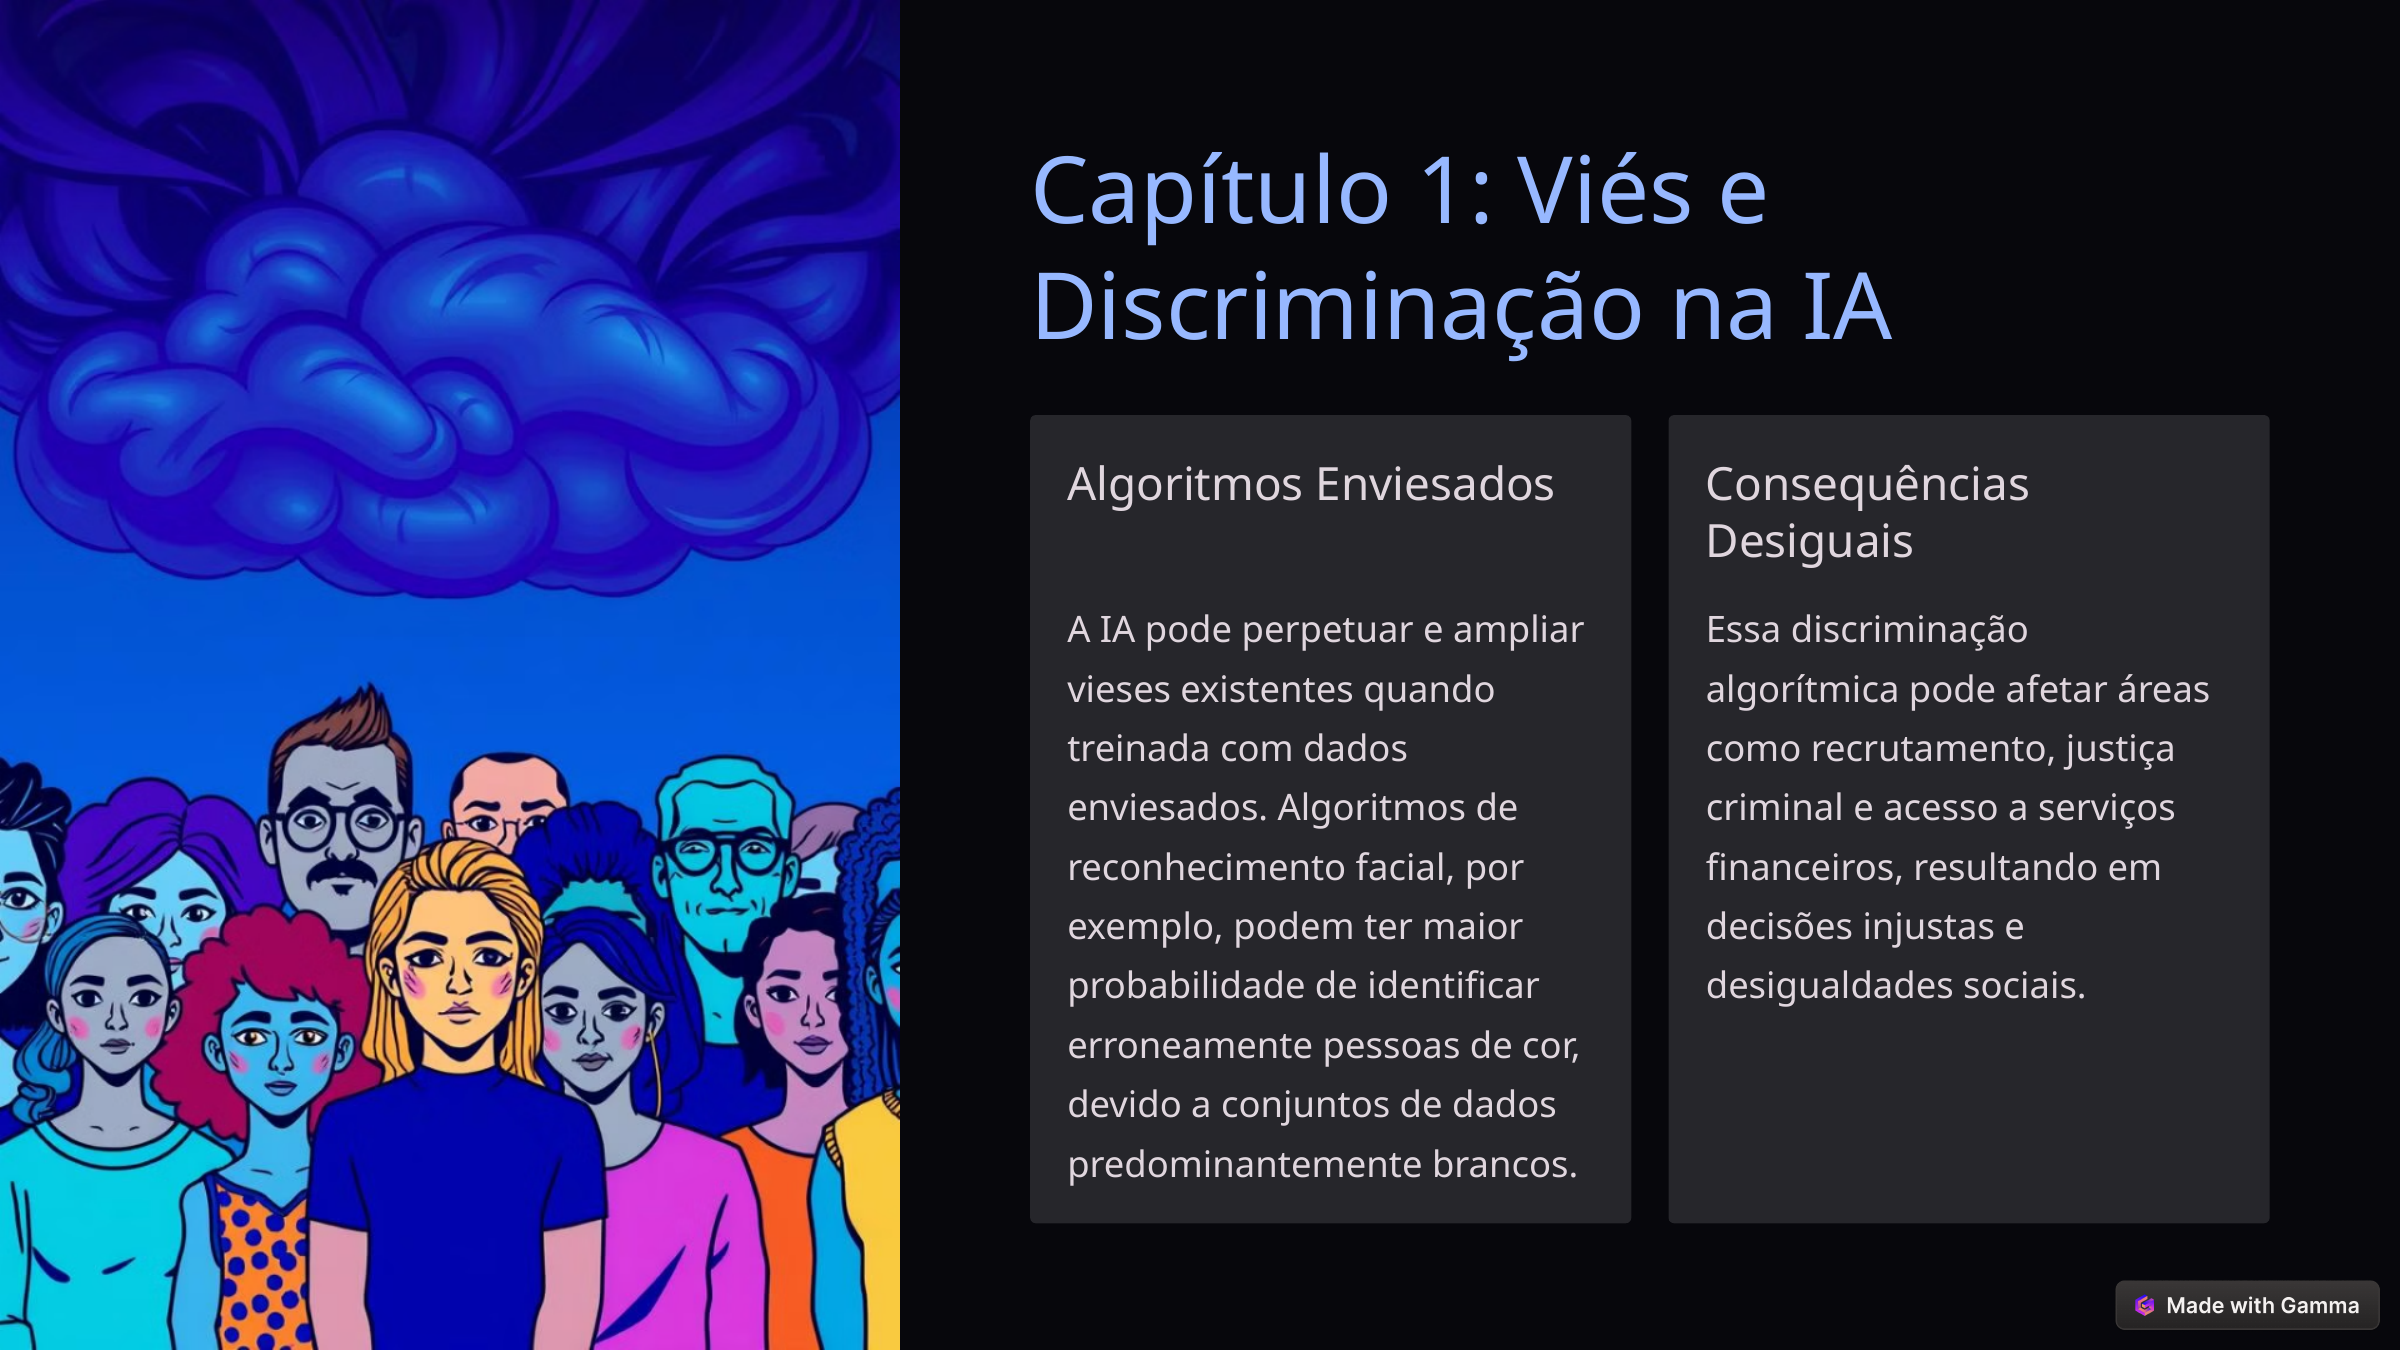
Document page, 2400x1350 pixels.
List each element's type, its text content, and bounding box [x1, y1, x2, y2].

text_box [1668, 415, 2270, 1224]
text_box Capítulo 1: Viés e Discriminação na IA [1030, 126, 2270, 360]
picture [891, 960, 900, 977]
text_box [1030, 415, 1632, 1224]
text_box Algoritmos Enviesados [1067, 452, 1595, 569]
text_box A IA pode perpetuar e ampliar vieses existentes quando treinada com dados enviesados. Algoritmos de reconhecimento facial, por exemplo, podem ter maior probabilidade de identificar erroneamente pessoas de cor, devido a conjuntos de dados predominantemente brancos. [1067, 590, 1595, 1187]
picture [2106, 1271, 2389, 1339]
picture [0, 0, 900, 1350]
text_box Essa discriminação algorítmica pode afetar áreas como recrutamento, justiça criminal e acesso a serviços financeiros, resultando em decisões injustas e desigualdades sociais. [1705, 590, 2233, 1008]
text_box Consequências Desiguais [1705, 452, 2233, 569]
picture [888, 945, 900, 960]
